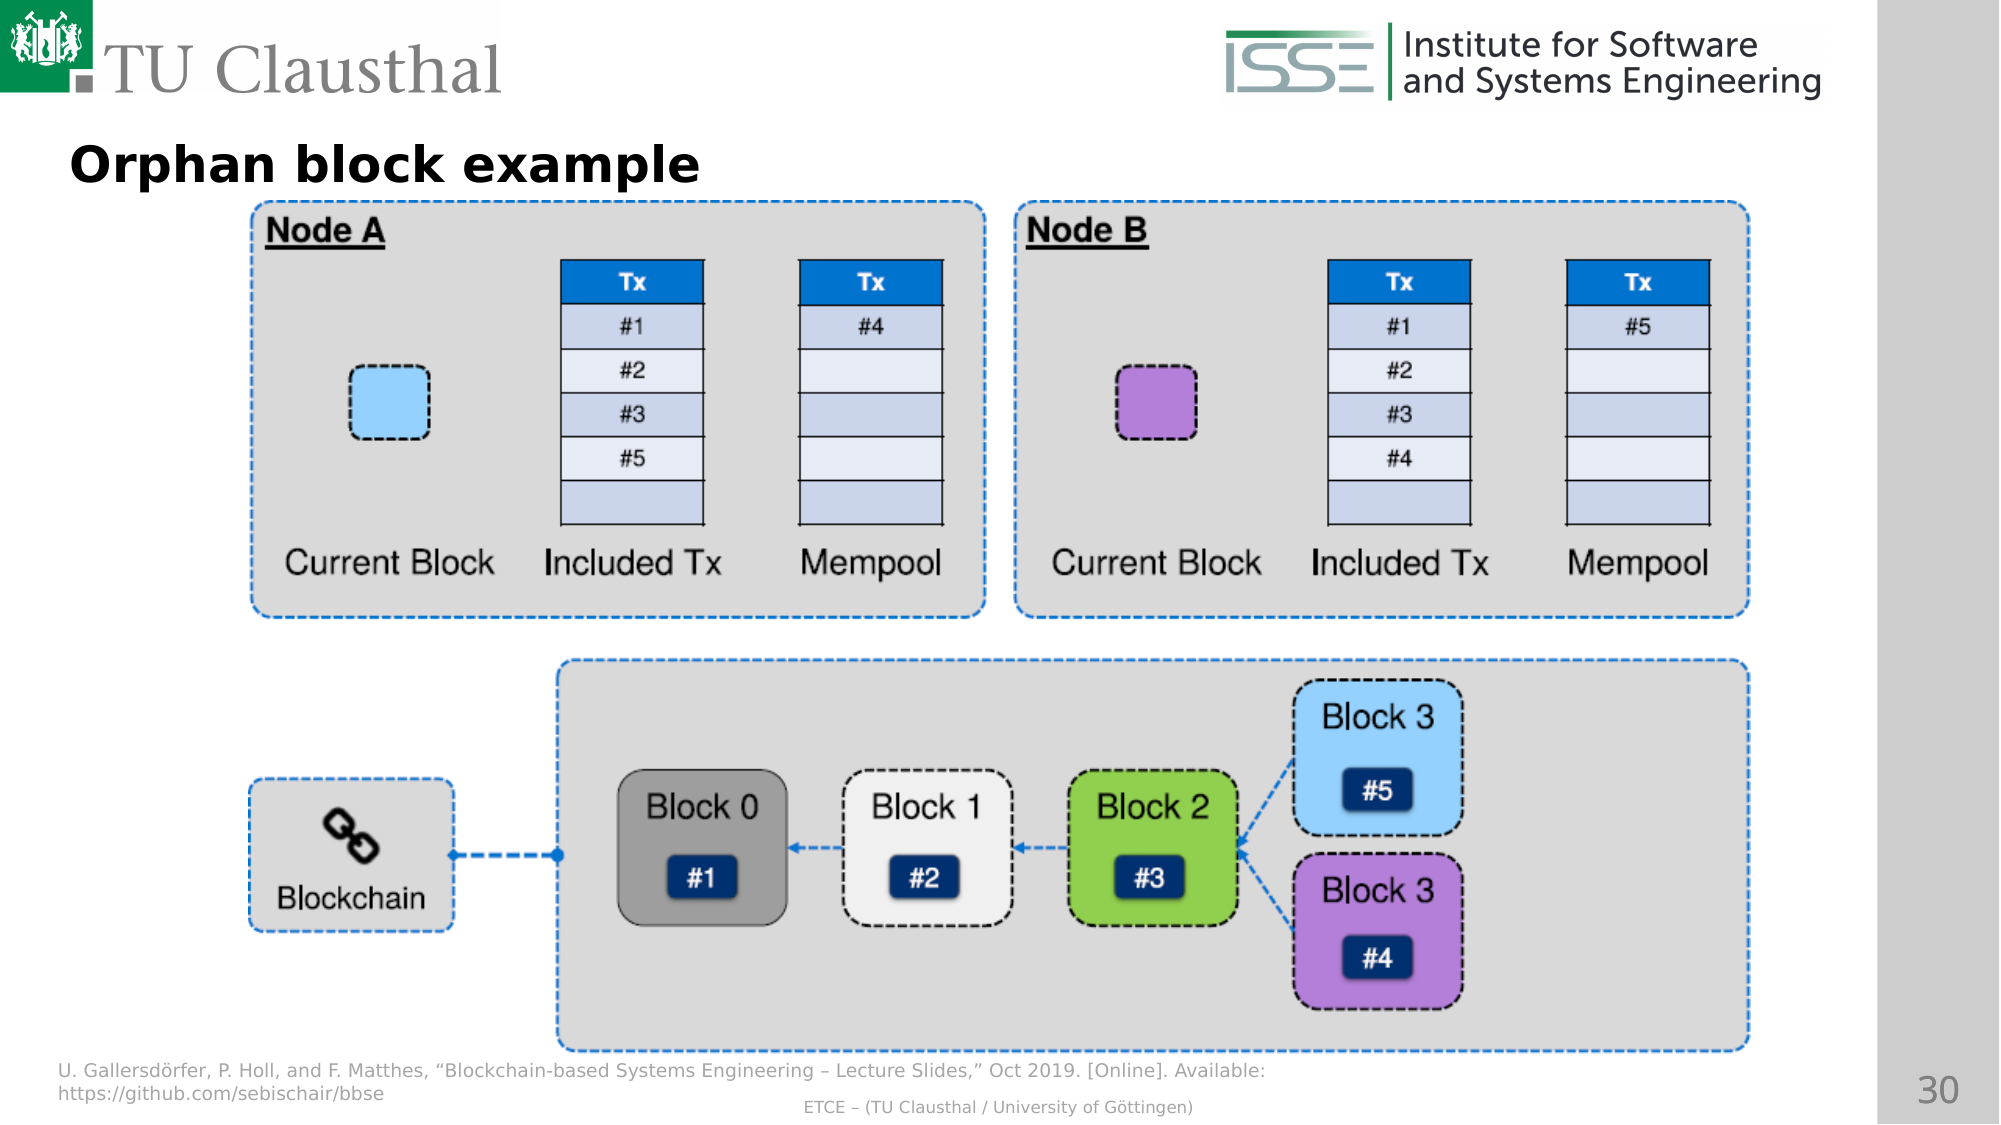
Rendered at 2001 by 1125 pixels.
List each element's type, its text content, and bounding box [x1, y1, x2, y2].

picture [248, 200, 1751, 1054]
picture [1218, 22, 1826, 107]
picture [0, 0, 501, 93]
text_box Orphan block example [54, 125, 1818, 208]
text_box U. Gallersdörfer, P. Holl, and F. Matthes, “Blockchain-based Systems Engineering – Lecture Slides,” Oct 2019. [Online]. Available: https://github.com/sebischair/bbse [43, 1051, 1521, 1112]
